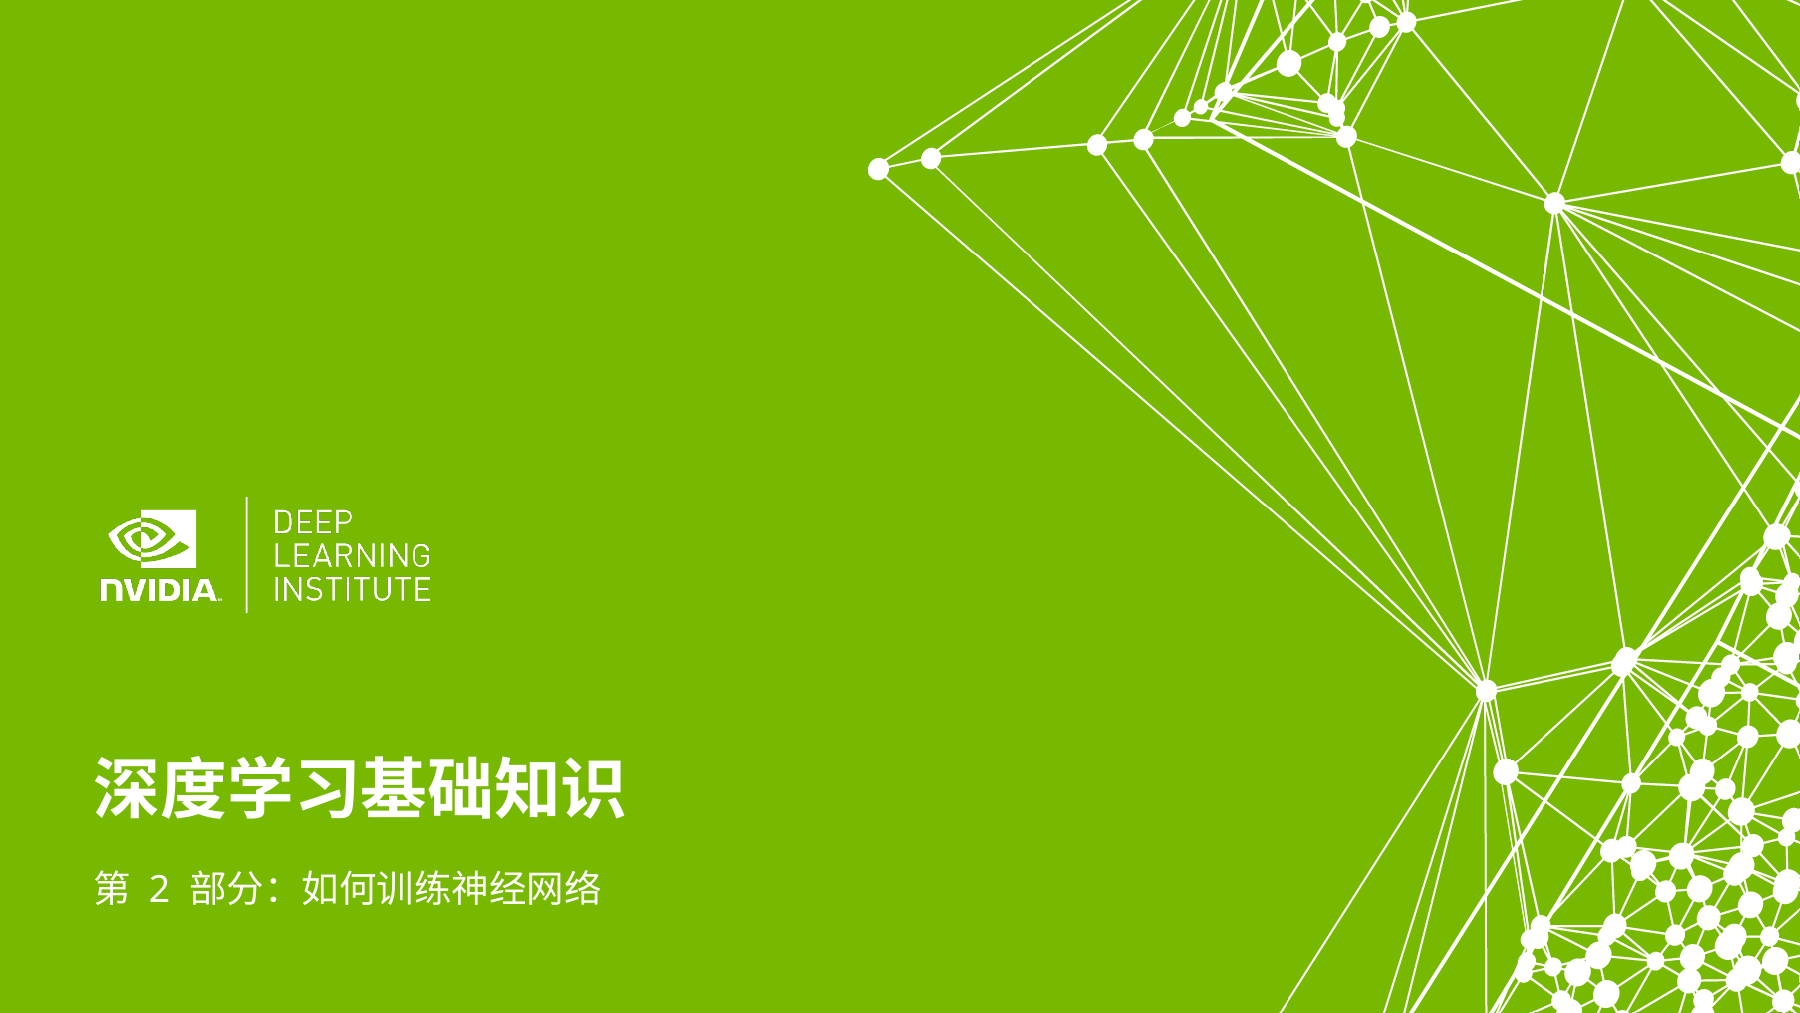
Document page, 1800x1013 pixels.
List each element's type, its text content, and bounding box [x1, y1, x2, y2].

picture [6, 0, 1800, 1013]
subtitle 第 2 部分：如何训练神经网络 [79, 862, 1642, 1013]
title 深度学习基础知识 [79, 674, 1382, 836]
